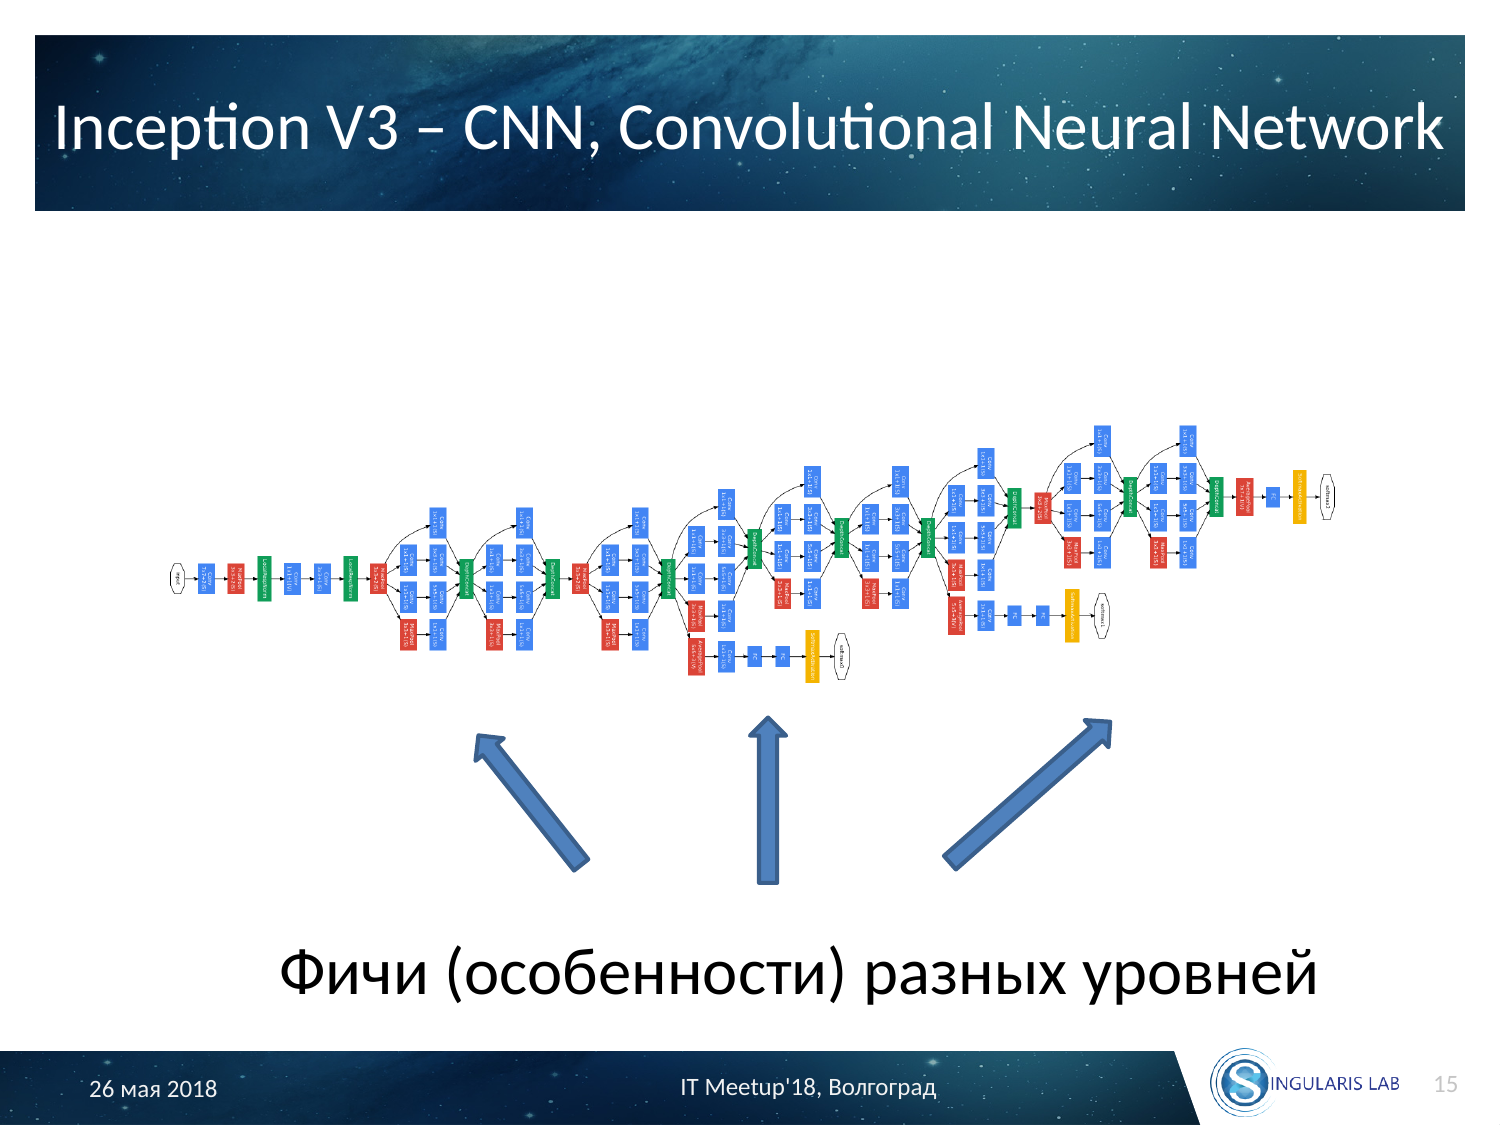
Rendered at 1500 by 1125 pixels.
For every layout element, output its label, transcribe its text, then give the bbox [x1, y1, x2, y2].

slide_number 26 мая 2018 [74, 1058, 433, 1117]
picture [0, 1051, 1200, 1125]
slide_number 15 [1406, 1053, 1486, 1113]
picture [1210, 1048, 1399, 1117]
picture [150, 377, 1392, 743]
footer IT Meetup'18, Волгоград [457, 1057, 1161, 1115]
text_box [756, 751, 780, 885]
text_box [473, 751, 591, 873]
text_box Фичи (особенности) разных уровней [264, 920, 1336, 1015]
title Inception V3 – CNN, Convolutional Neural Network [35, 35, 1465, 211]
text_box [941, 751, 1094, 872]
